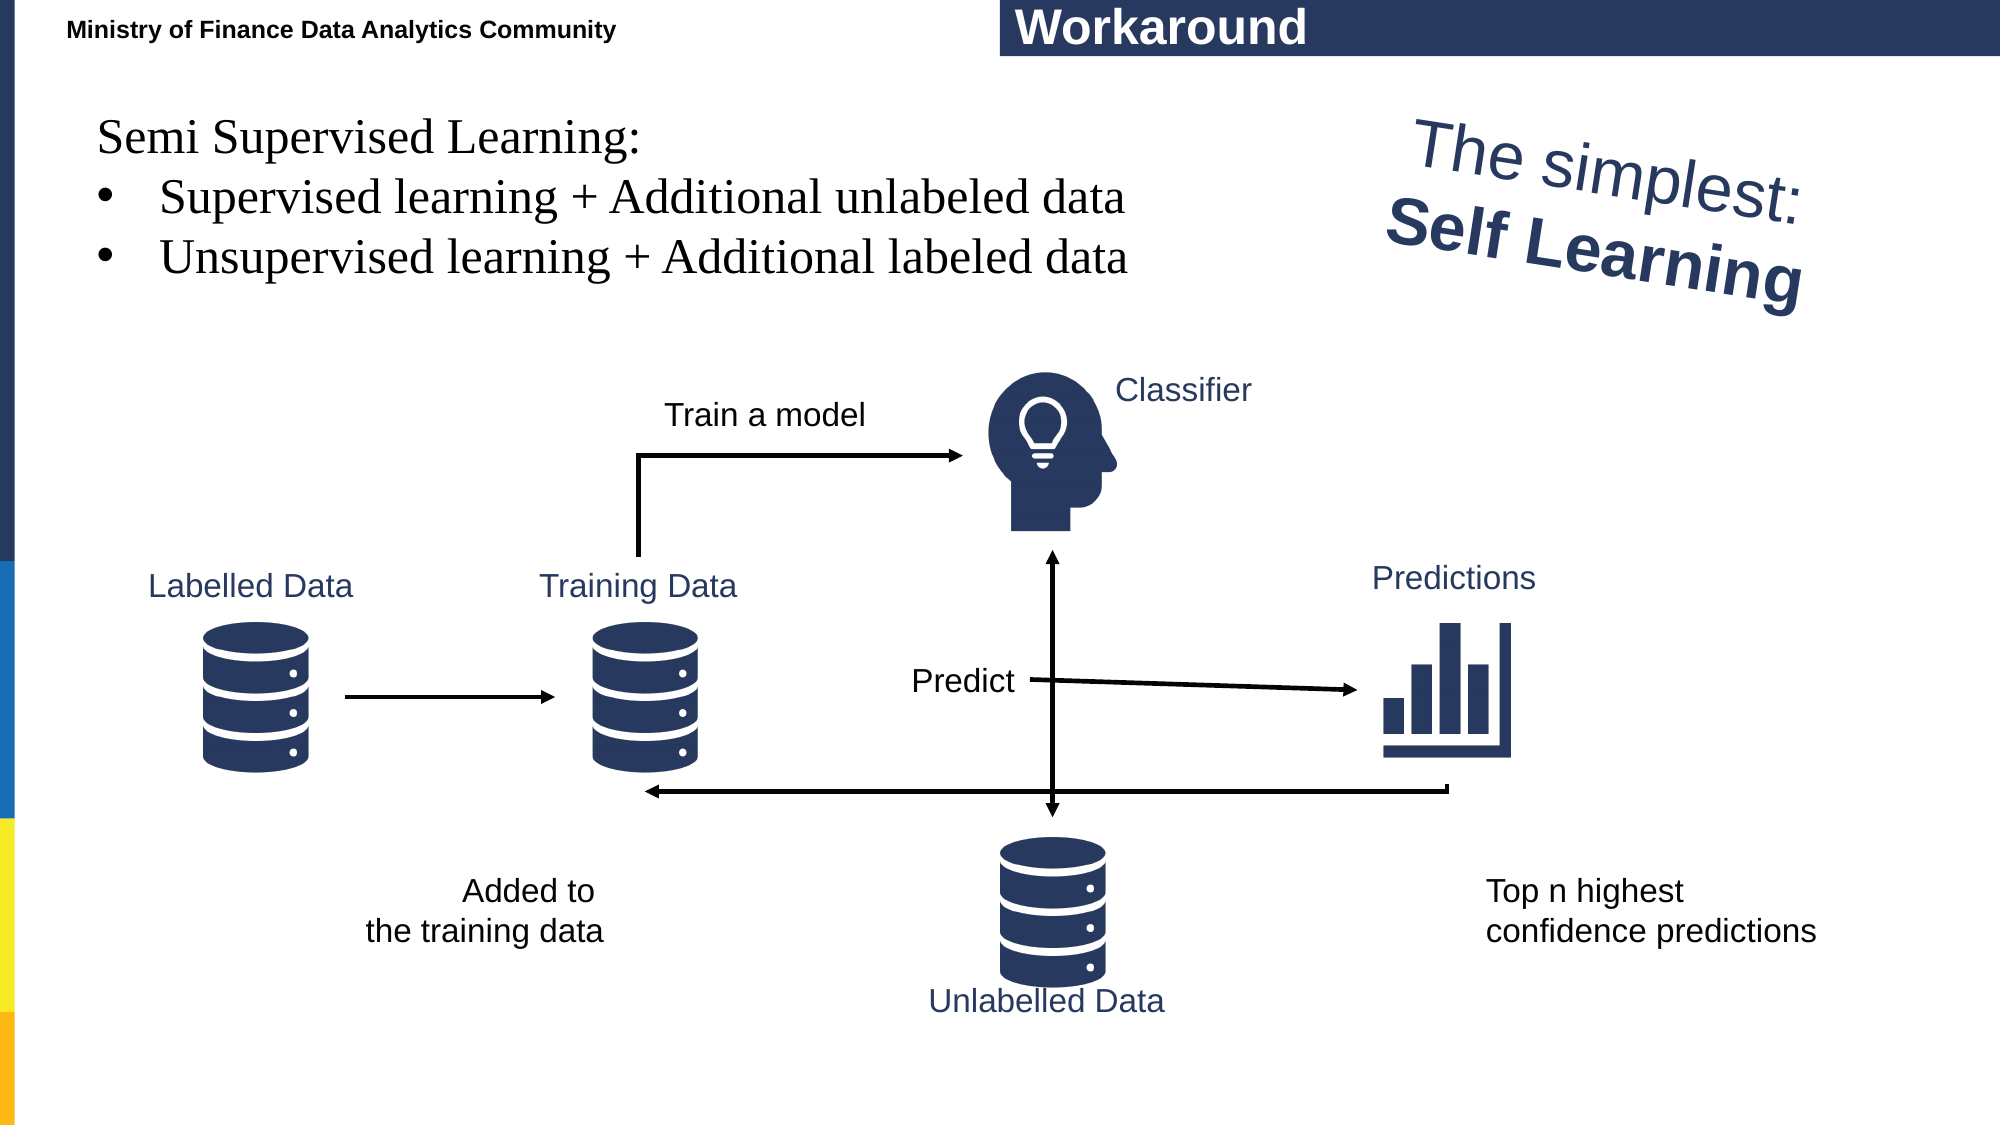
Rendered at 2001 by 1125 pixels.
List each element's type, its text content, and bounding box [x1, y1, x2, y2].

text_box Semi Supervised Learning: Supervised learning + Additional unlabeled data Unsupervised learning + Additional labeled data [81, 96, 1200, 292]
title Workaround [999, 0, 2000, 57]
text_box The simplest: Self Learning [1359, 83, 1845, 333]
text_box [111, 361, 1867, 1041]
footer Ministry of Finance Data Analytics Community [51, 10, 731, 46]
